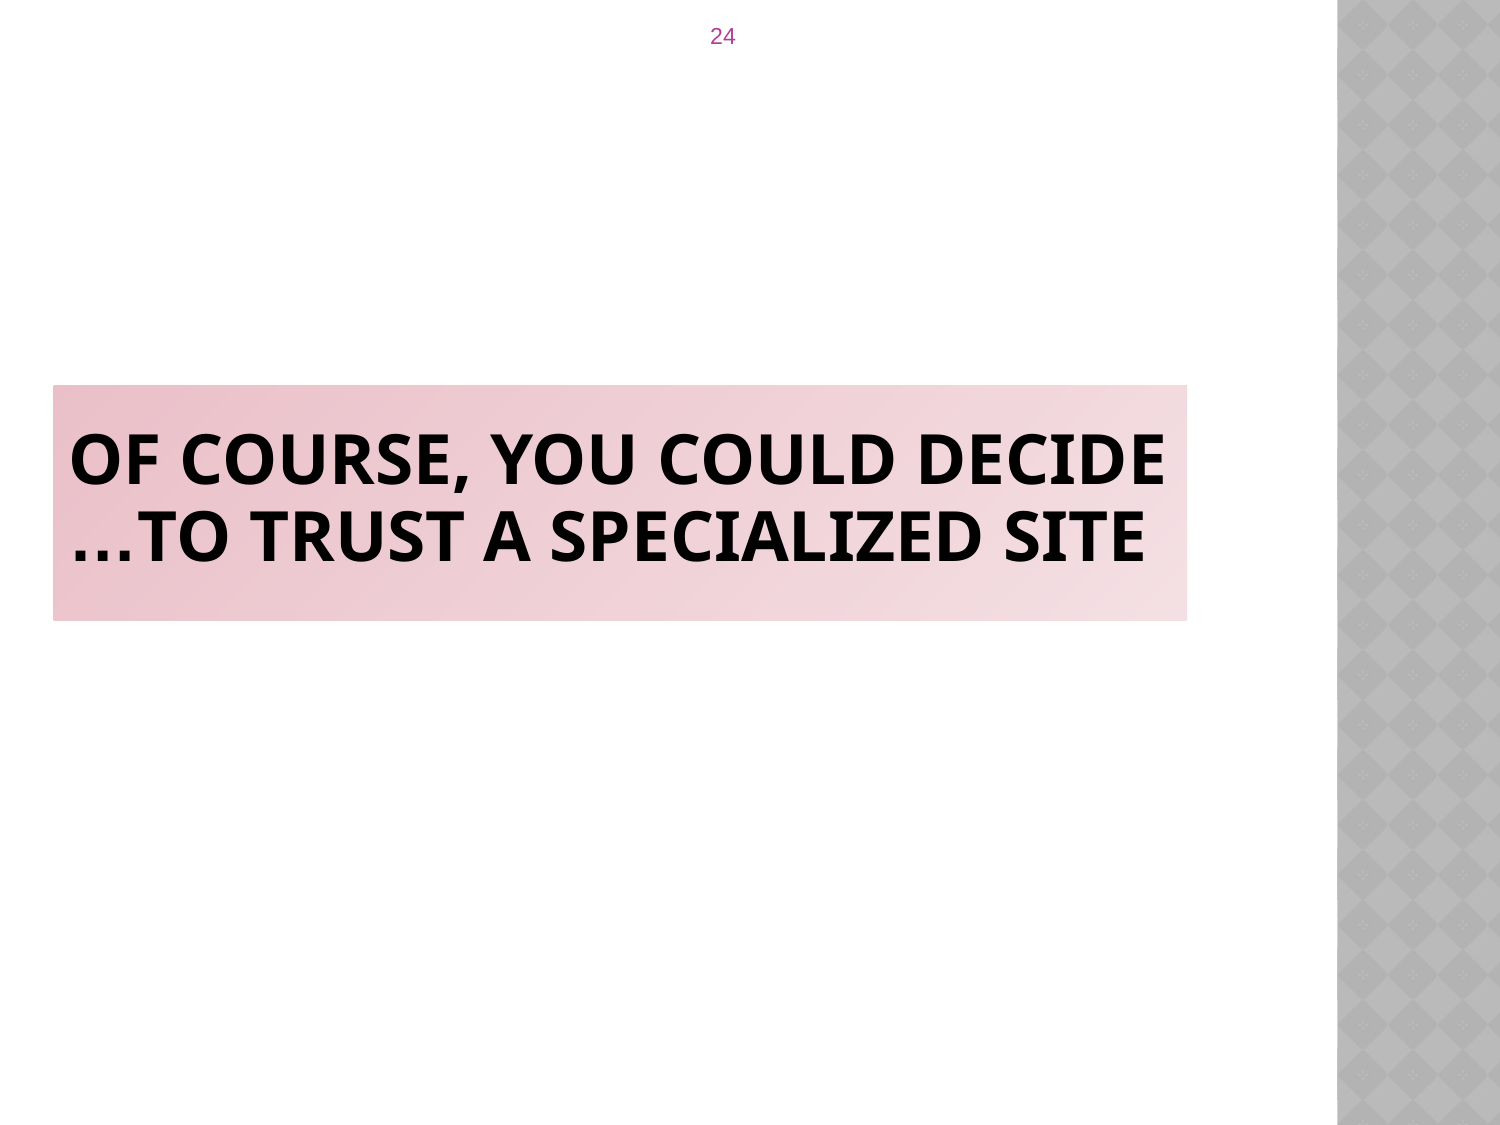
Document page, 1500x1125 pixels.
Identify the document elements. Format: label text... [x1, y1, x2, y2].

title Of course, you could decide to trust a specialized site… [53, 385, 1188, 621]
